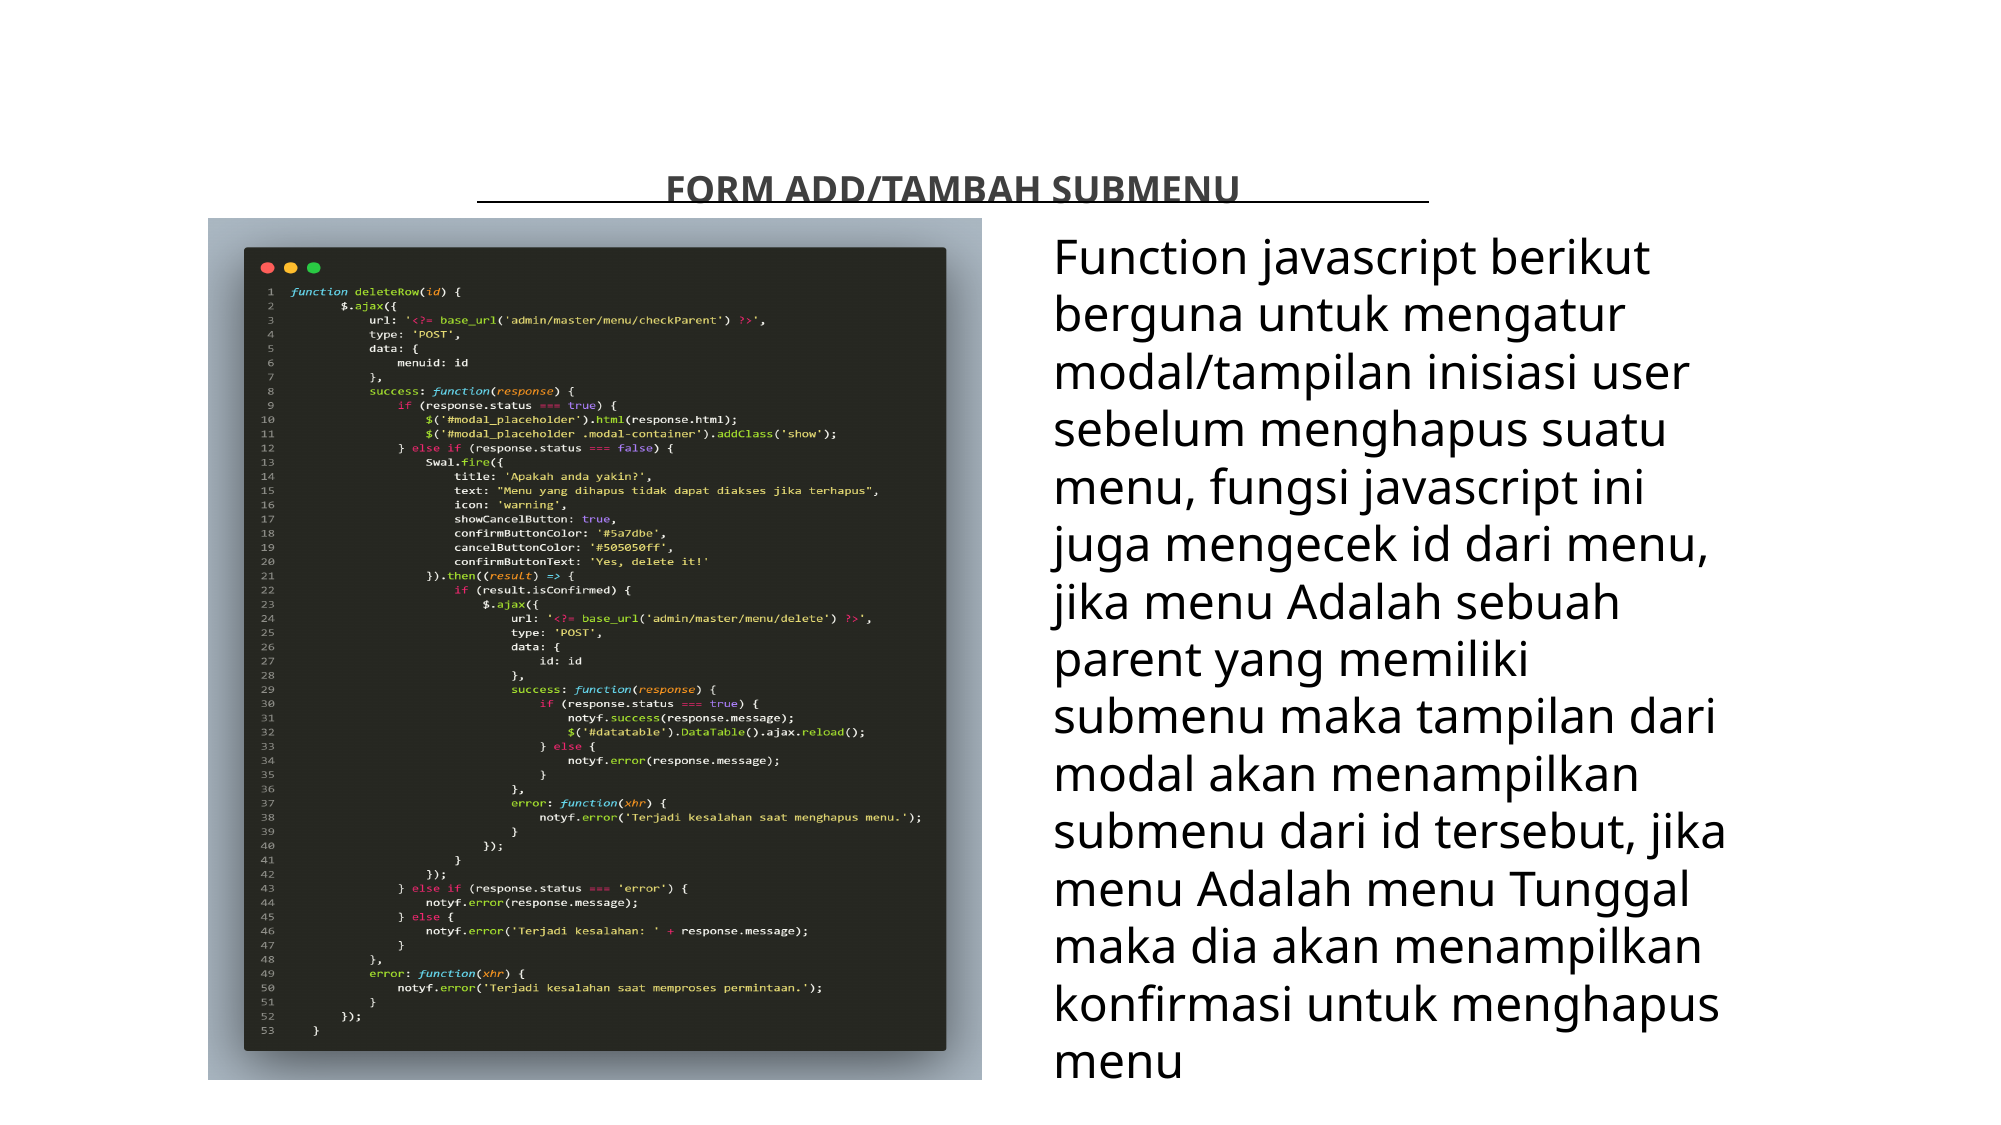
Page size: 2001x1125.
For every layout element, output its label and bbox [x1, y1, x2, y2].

picture [207, 218, 982, 1080]
text_box [477, 86, 1832, 1048]
